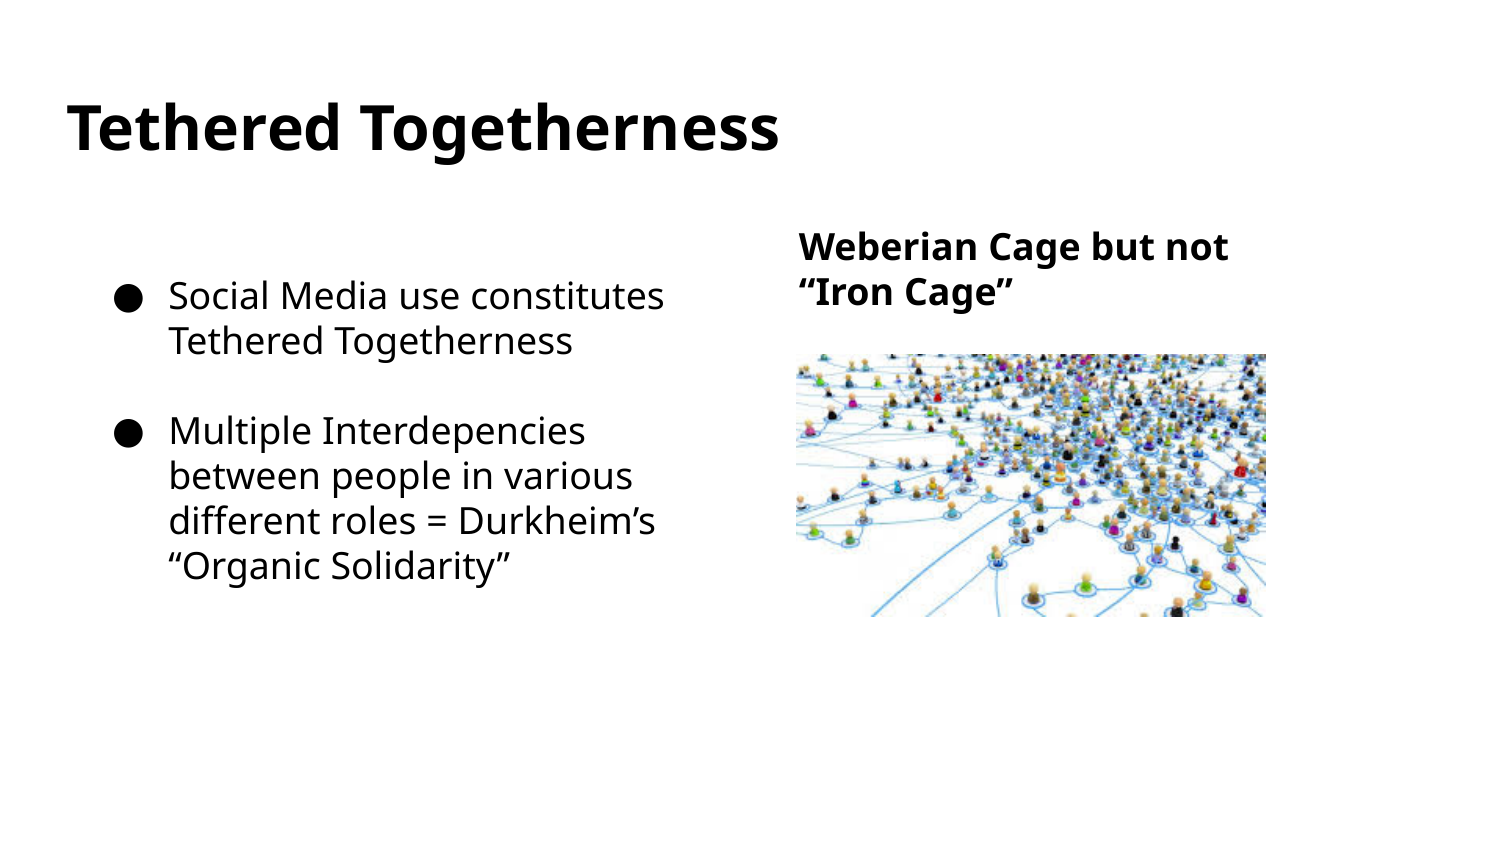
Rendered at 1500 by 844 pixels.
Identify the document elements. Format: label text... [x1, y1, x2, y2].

picture [796, 353, 1266, 617]
text_box Weberian Cage but not “Iron Cage” [783, 208, 1278, 344]
title Tethered Togetherness [51, 72, 1449, 176]
text_box Social Media use constitutes Tethered Togetherness Multiple Interdepencies between people in various different roles = Durkheim’s “Organic Solidarity” [78, 256, 714, 617]
